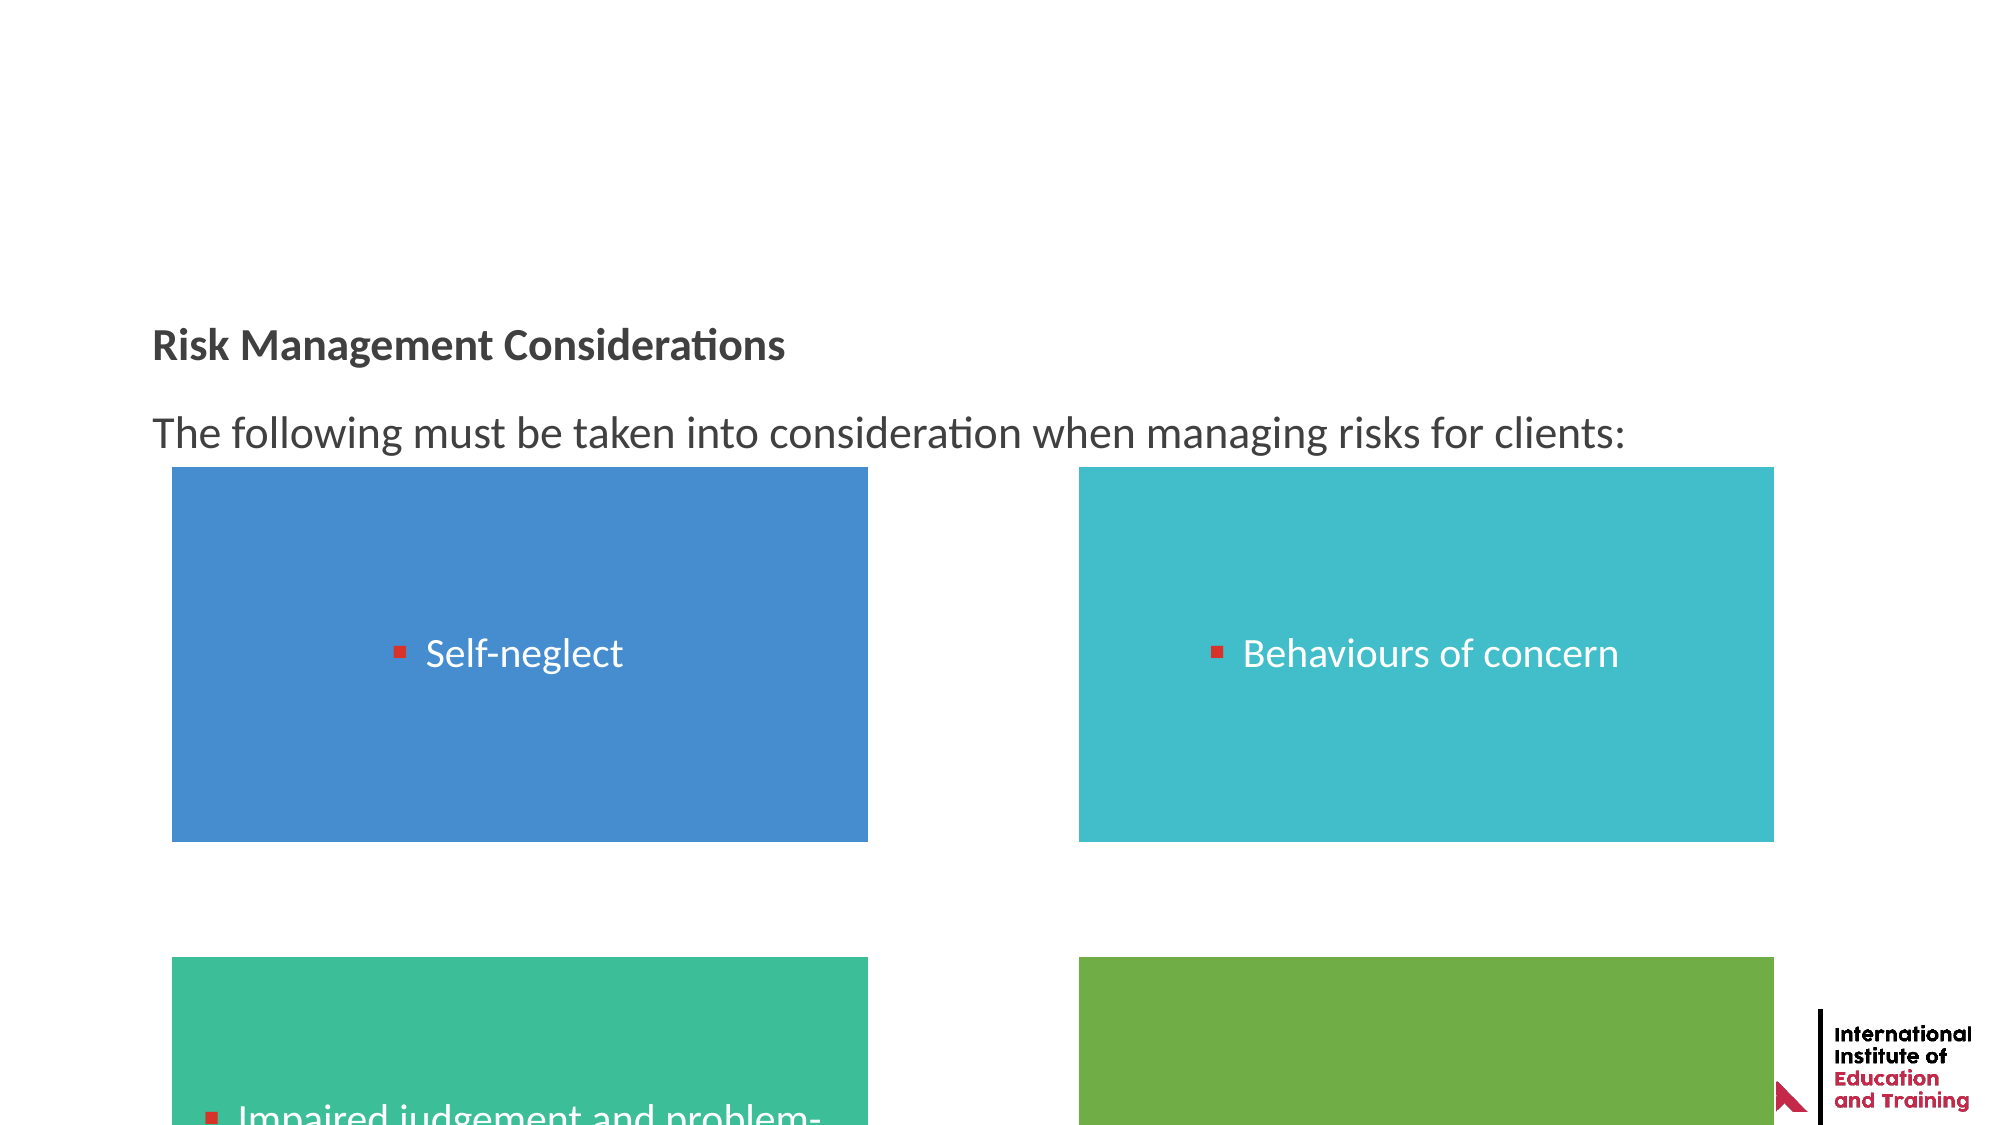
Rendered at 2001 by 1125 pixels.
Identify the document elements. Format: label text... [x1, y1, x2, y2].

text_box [171, 466, 1776, 1014]
picture [1776, 1009, 1971, 1125]
list Risk Management Considerations The following must be taken into consideration when managing risks for clients: [137, 299, 1793, 1014]
